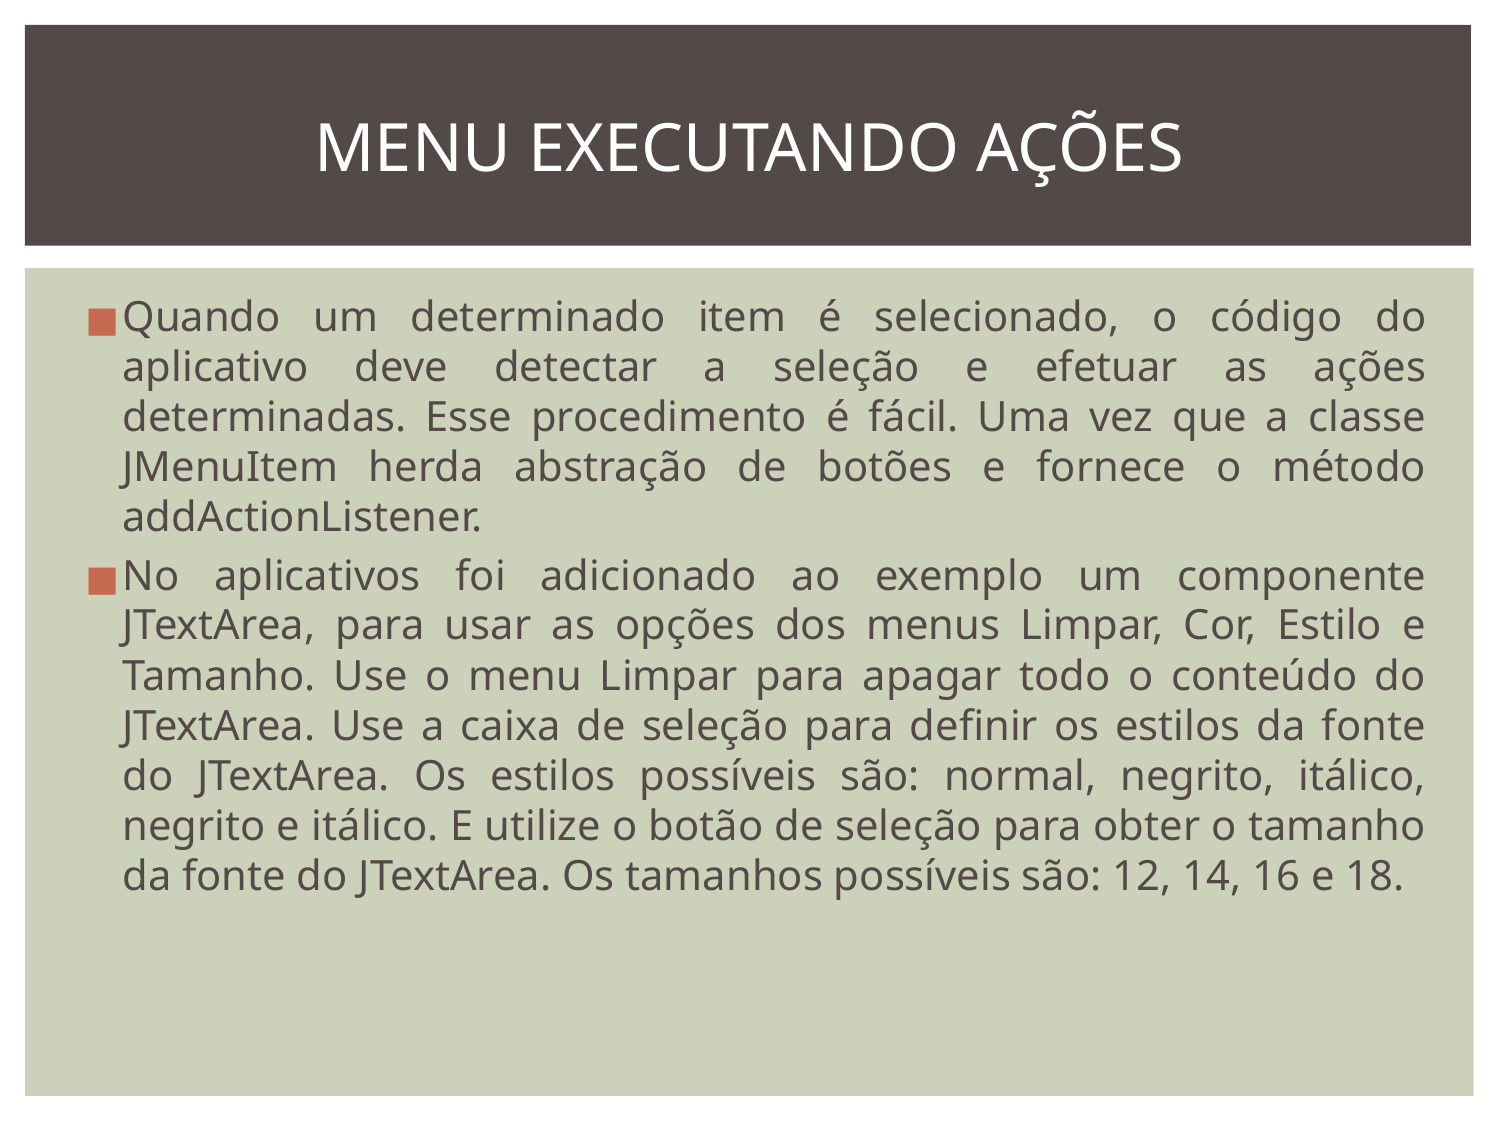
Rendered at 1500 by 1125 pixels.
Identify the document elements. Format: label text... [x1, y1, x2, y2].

title MENU EXECUTANDO AÇÕES [62, 58, 1438, 232]
list Quando um determinado item é selecionado, o código do aplicativo deve detectar a seleção e efetuar as ações determinadas. Esse procedimento é fácil. Uma vez que a classe JMenuItem herda abstração de botões e fornece o método addActionListener. No aplicativos foi adicionado ao exemplo um componente JTextArea, para usar as opções dos menus Limpar, Cor, Estilo e Tamanho. Use o menu Limpar para apagar todo o conteúdo do JTextArea. Use a caixa de seleção para definir os estilos da fonte do JTextArea. Os estilos possíveis são: normal, negrito, itálico, negrito e itálico. E utilize o botão de seleção para obter o tamanho da fonte do JTextArea. Os tamanhos possíveis são: 12, 14, 16 e 18. [62, 281, 1442, 1005]
